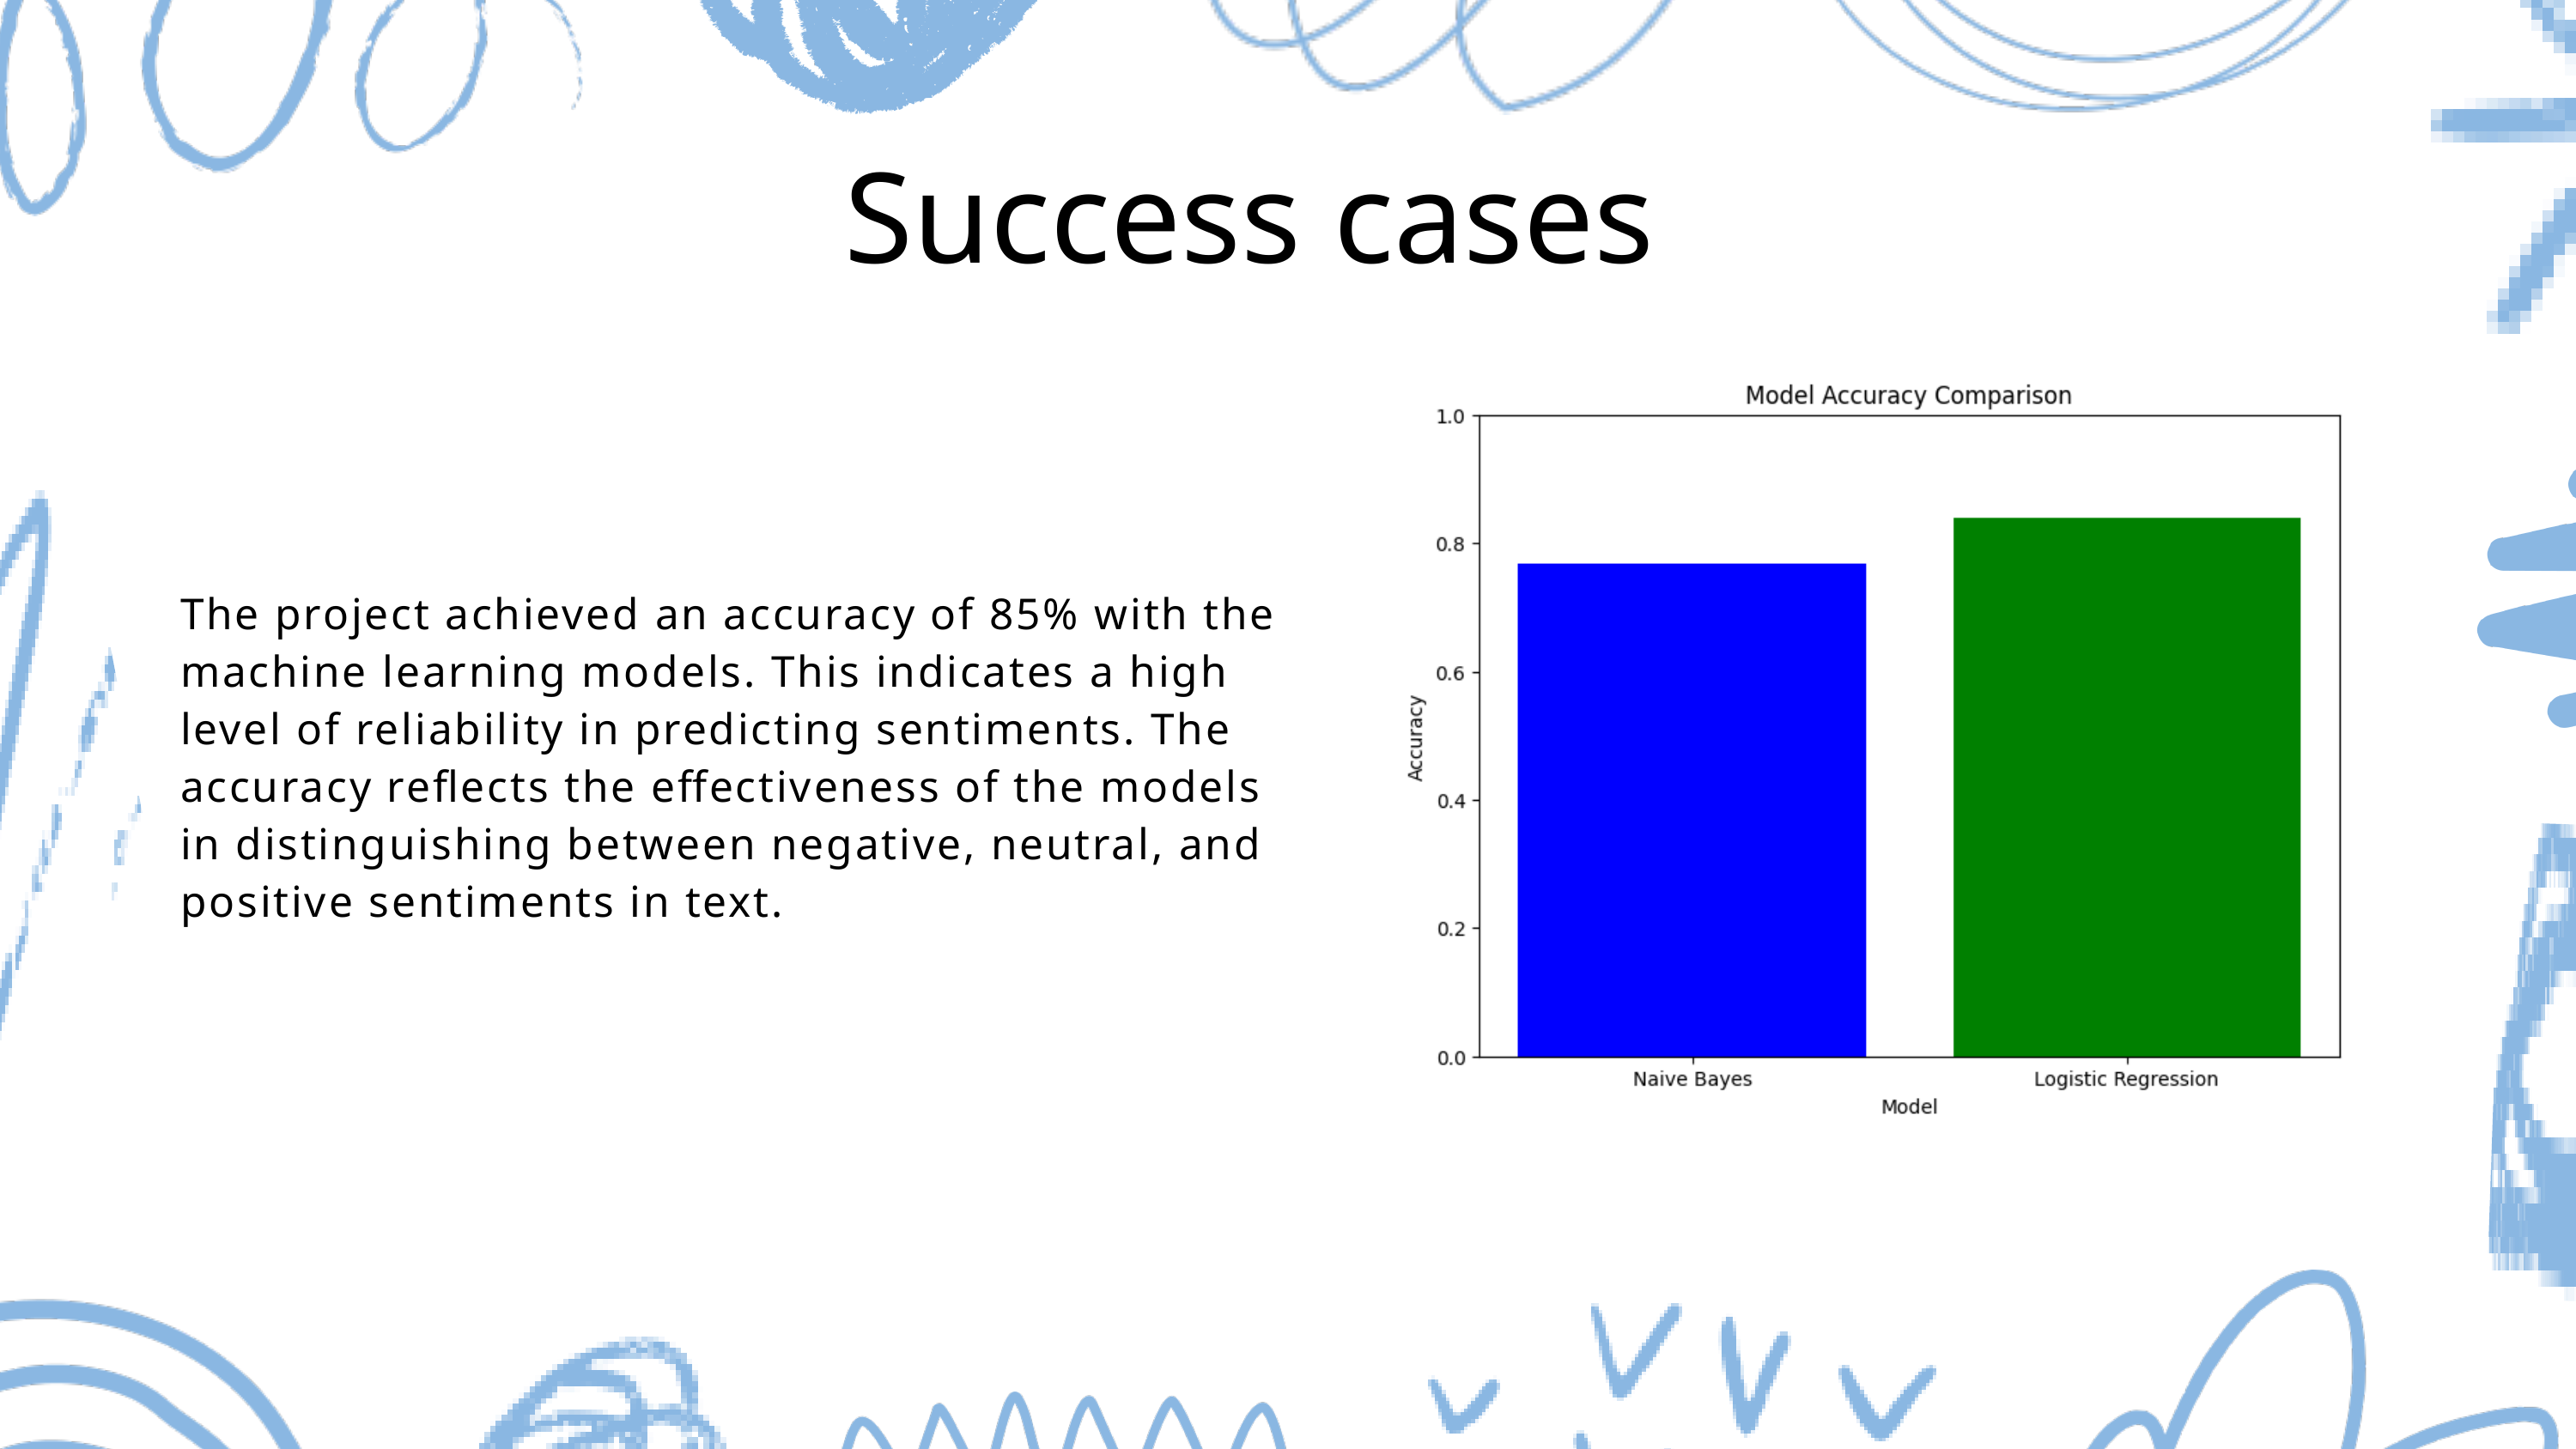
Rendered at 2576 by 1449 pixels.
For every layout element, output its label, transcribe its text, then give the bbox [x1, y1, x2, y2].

text_box [0, 0, 583, 216]
text_box [1092, 0, 1830, 115]
text_box [684, 0, 1092, 115]
text_box [1428, 1303, 2002, 1449]
text_box [1394, 371, 2354, 1131]
text_box [0, 1270, 362, 1449]
text_box [0, 333, 181, 1046]
text_box [823, 1391, 1288, 1449]
text_box [2431, 0, 2576, 334]
text_box [1803, 0, 2409, 116]
text_box [2464, 334, 2576, 838]
text_box [361, 1337, 726, 1449]
text_box [2041, 1270, 2576, 1449]
text_box Success cases [544, 166, 1955, 288]
text_box The project achieved an accuracy of 85% with the machine learning models. This indicates a high level of reliability in predicting sentiments. The accuracy reflects the effectiveness of the models in distinguishing between negative, neutral, and positive sentiments in text. [180, 580, 1289, 925]
text_box [2486, 822, 2576, 1301]
